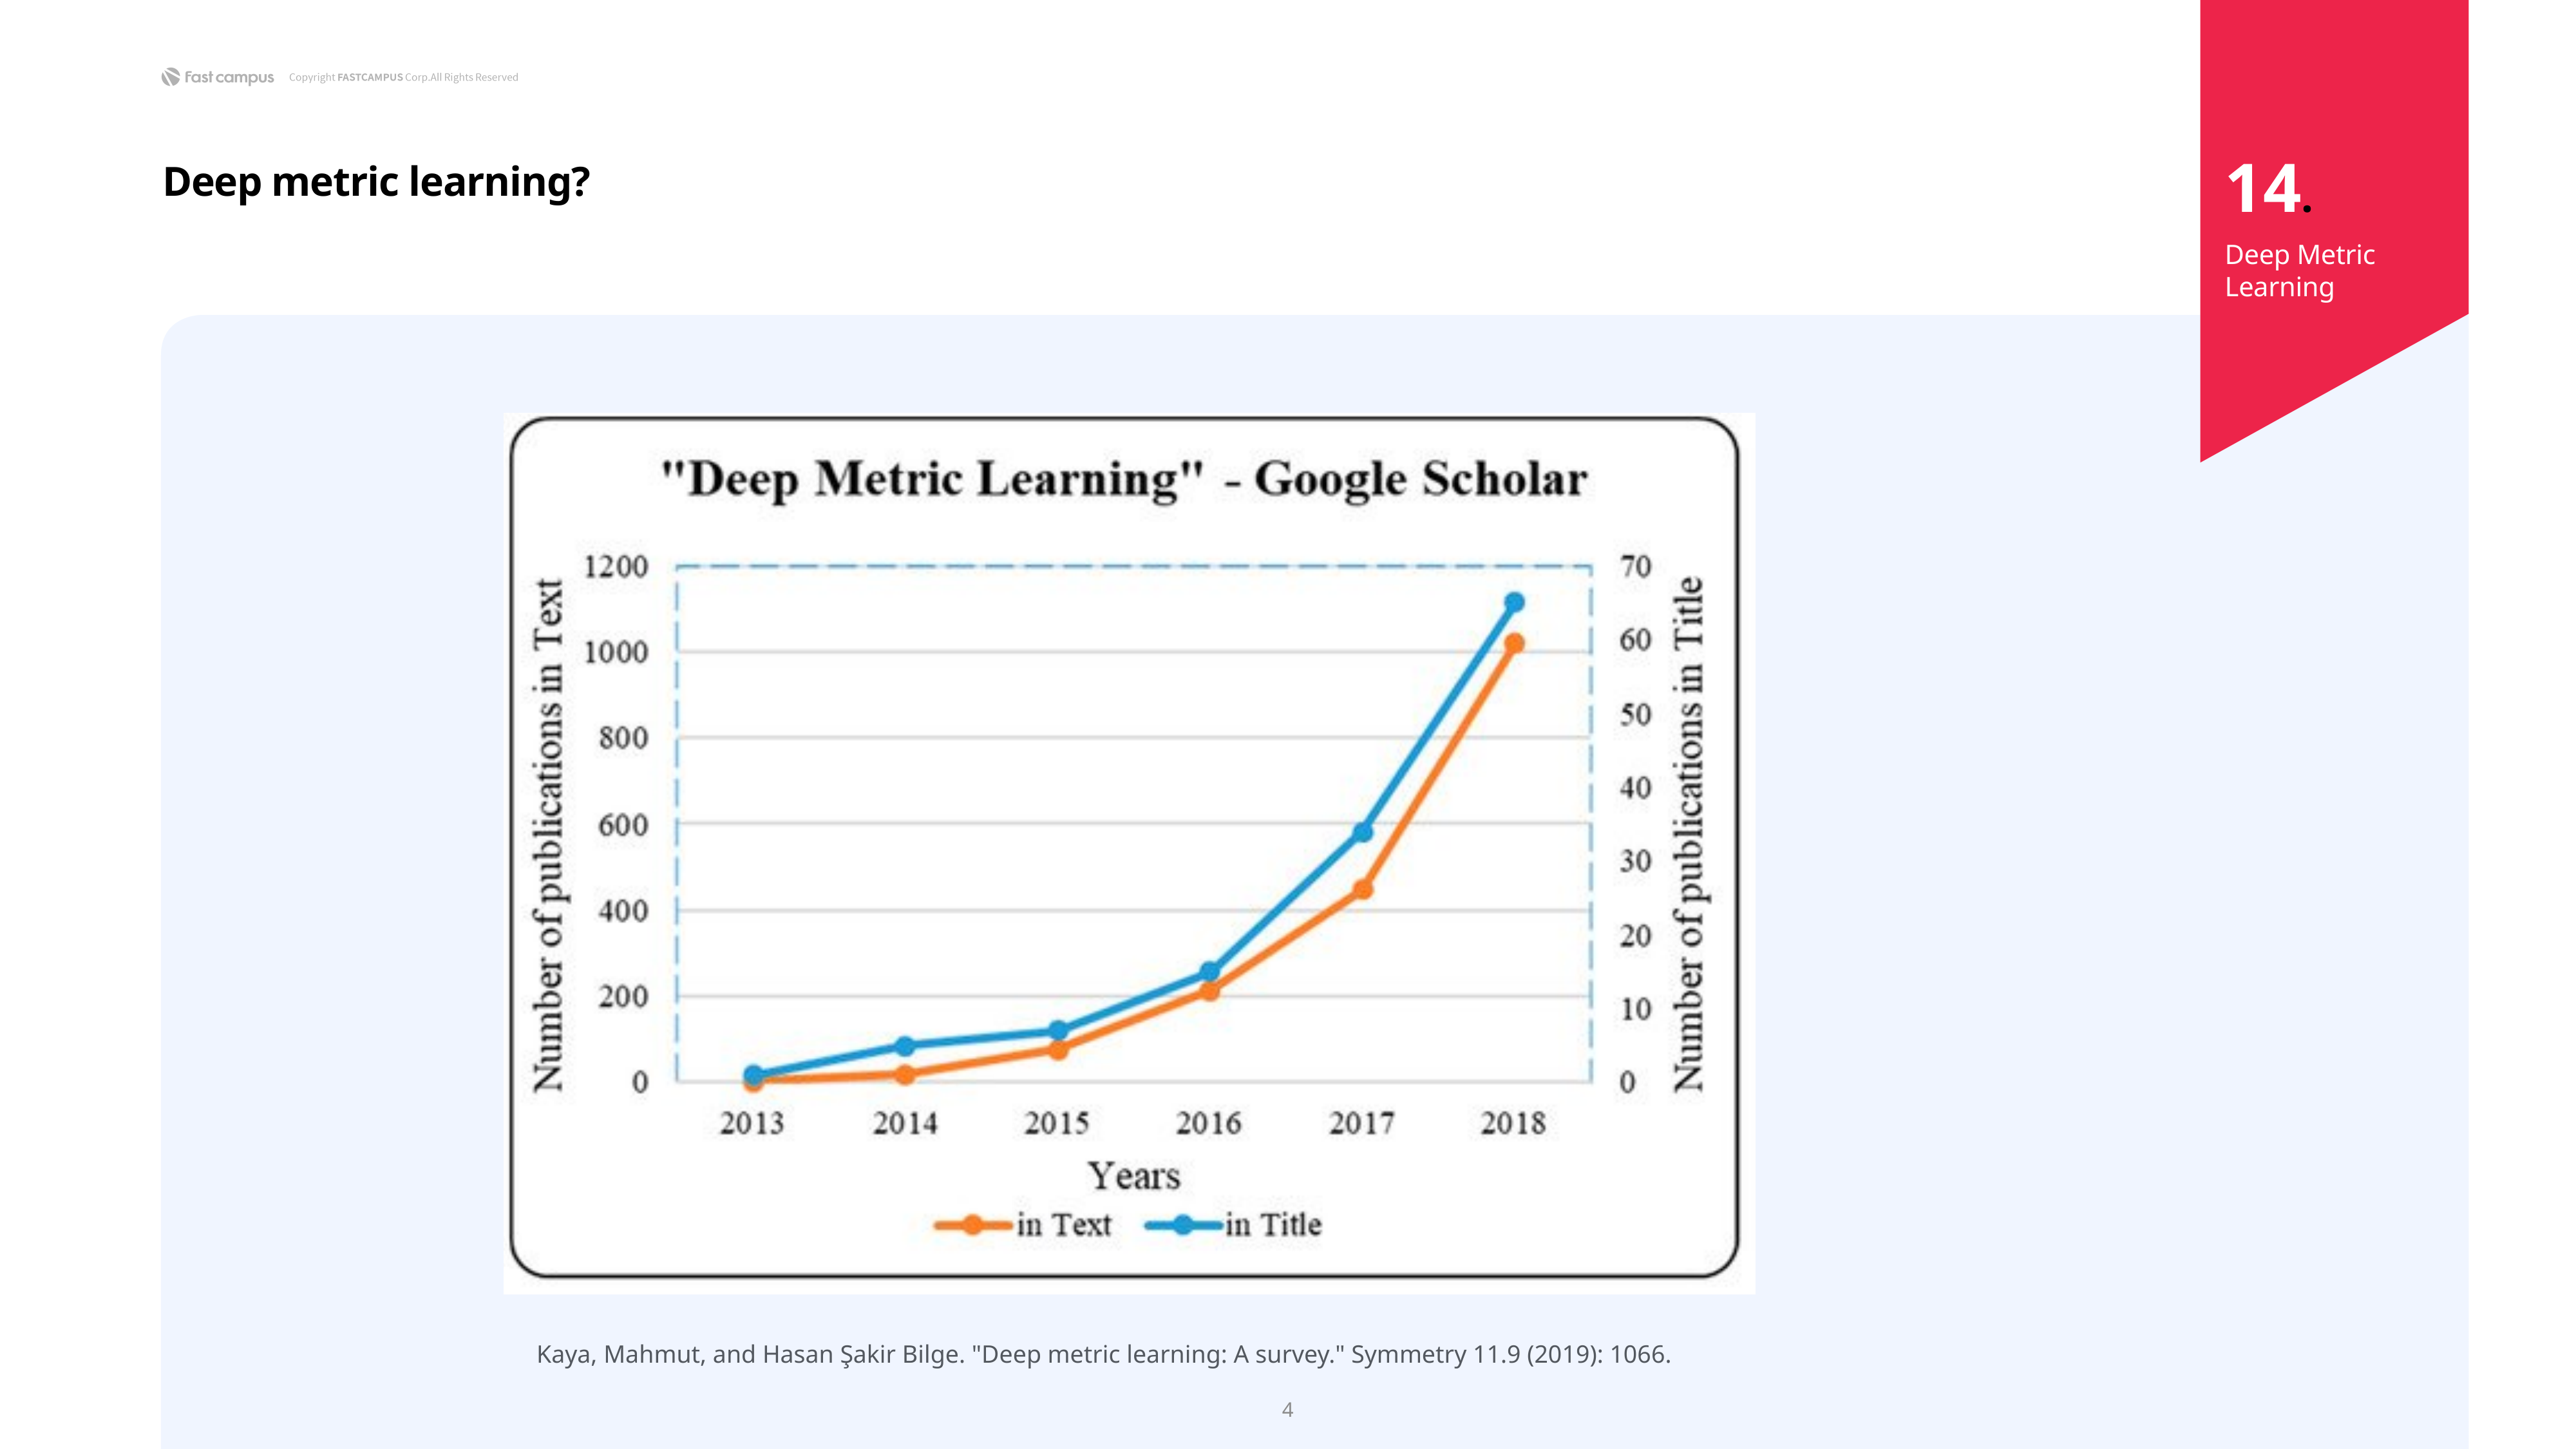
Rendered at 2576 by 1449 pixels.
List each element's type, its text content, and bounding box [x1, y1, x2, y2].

text_box Kaya, Mahmut, and Hasan Şakir Bilge. "Deep metric learning: A survey." Symmetry 11.9 (2019): 1066. [527, 1334, 1732, 1372]
text_box Deep metric learning? [160, 154, 1904, 205]
picture [0, 0, 2576, 1449]
slide_number 4 [998, 1372, 1578, 1449]
text_box Deep Metric Learning [2200, 232, 2469, 346]
text_box 14. [2200, 148, 2469, 232]
